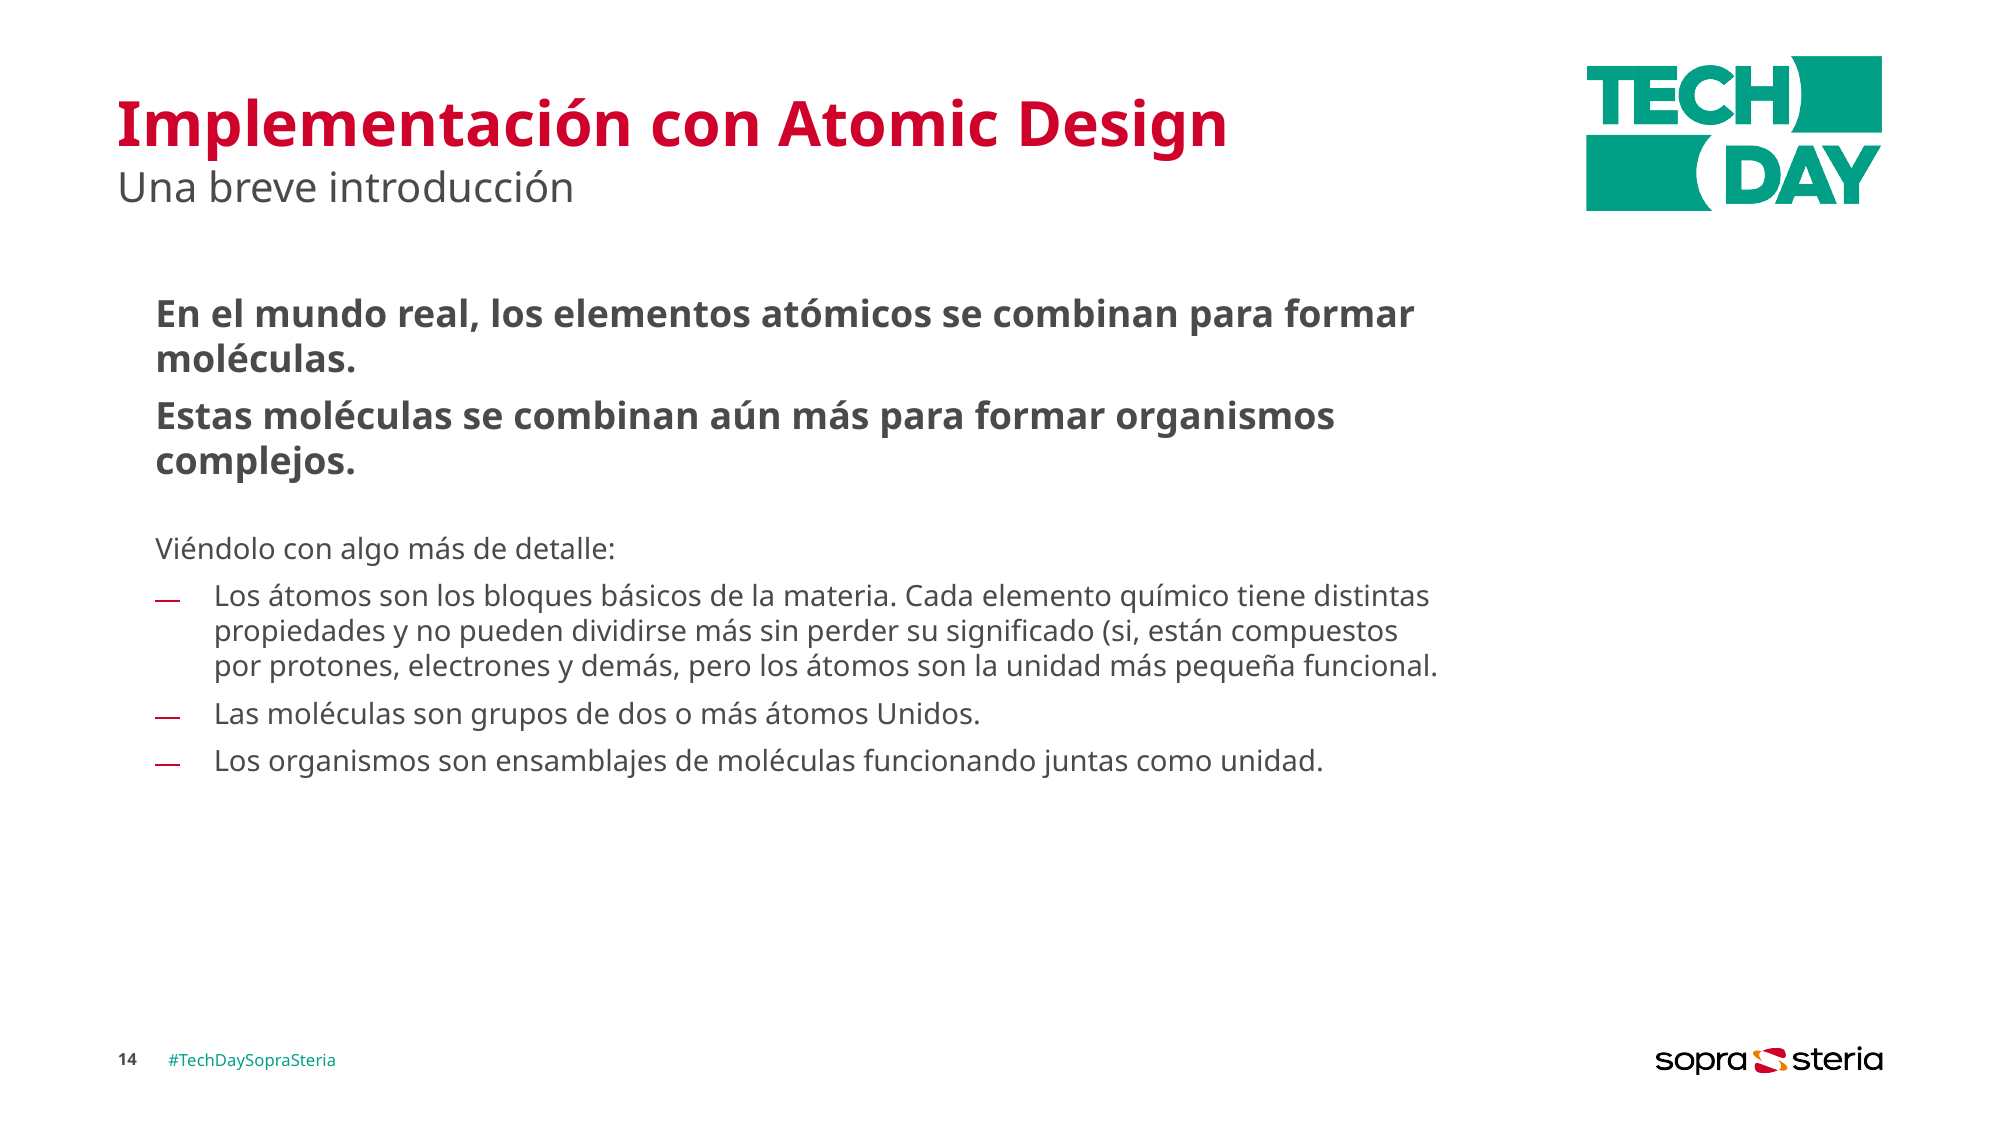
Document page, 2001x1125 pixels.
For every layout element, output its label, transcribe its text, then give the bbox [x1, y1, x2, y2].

title Implementación con Atomic Design [117, 5, 1521, 159]
list Una breve introducción [117, 160, 1882, 220]
footer #TechDaySopraSteria [177, 1039, 759, 1081]
picture [1638, 1028, 1900, 1093]
picture [155, 753, 180, 766]
list En el mundo real, los elementos atómicos se combinan para formar moléculas. Estas moléculas se combinan aún más para formar organismos complejos. Viéndolo con algo más de detalle: Los átomos son los bloques básicos de la materia. Cada elemento químico tiene distintas propiedades y no pueden dividirse más sin perder su significado (si, están compuestos por protones, electrones y demás, pero los átomos son la unidad más pequeña funcional. Las moléculas son grupos de dos o más átomos Unidos. Los organismos son ensamblajes de moléculas funcionando juntas como unidad. [155, 289, 1446, 808]
picture [155, 706, 180, 719]
slide_number 14 [117, 1039, 177, 1081]
picture [155, 588, 180, 602]
picture [1586, 56, 1882, 160]
